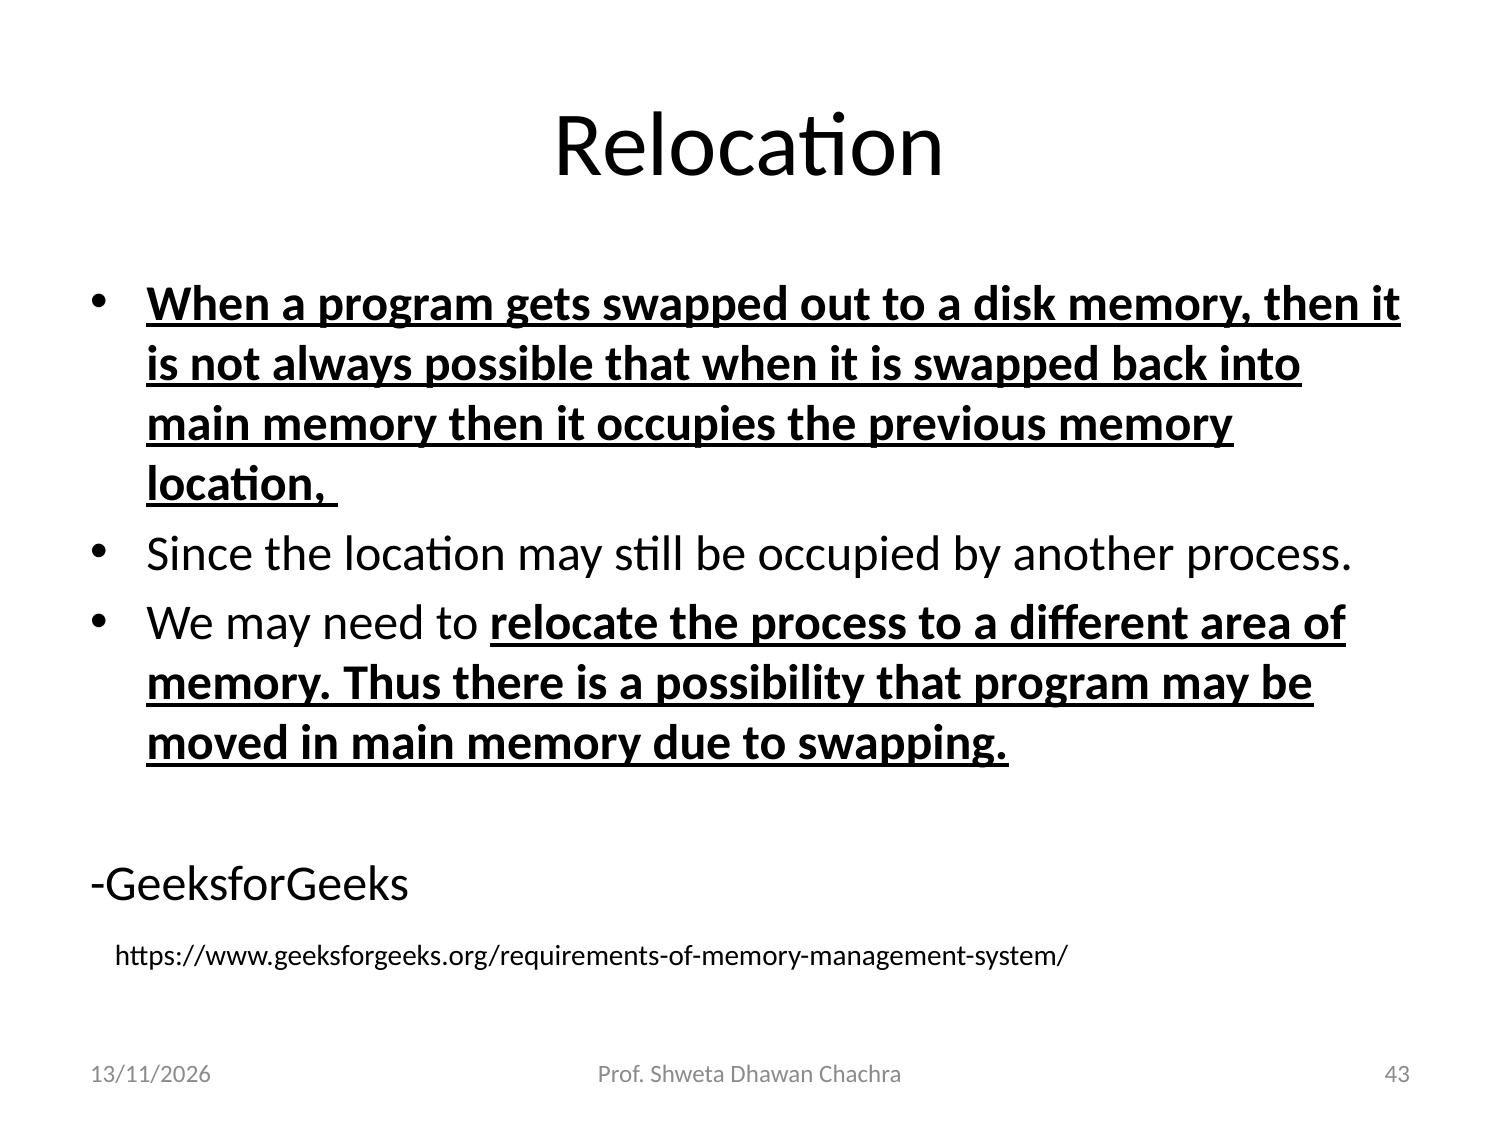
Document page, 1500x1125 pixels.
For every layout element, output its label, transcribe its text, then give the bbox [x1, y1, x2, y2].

list When a program gets swapped out to a disk memory, then it is not always possible that when it is swapped back into main memory then it occupies the previous memory location, Since the location may still be occupied by another process. We may need to relocate the process to a different area of memory. Thus there is a possibility that program may be moved in main memory due to swapping. -GeeksforGeeks [75, 262, 1425, 1005]
slide_number 43 [1074, 1042, 1425, 1103]
text_box https://www.geeksforgeeks.org/requirements-of-memory-management-system/ [100, 928, 1208, 979]
footer Prof. Shweta Dhawan Chachra [512, 1042, 988, 1103]
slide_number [75, 1042, 425, 1103]
title Relocation [75, 45, 1425, 233]
